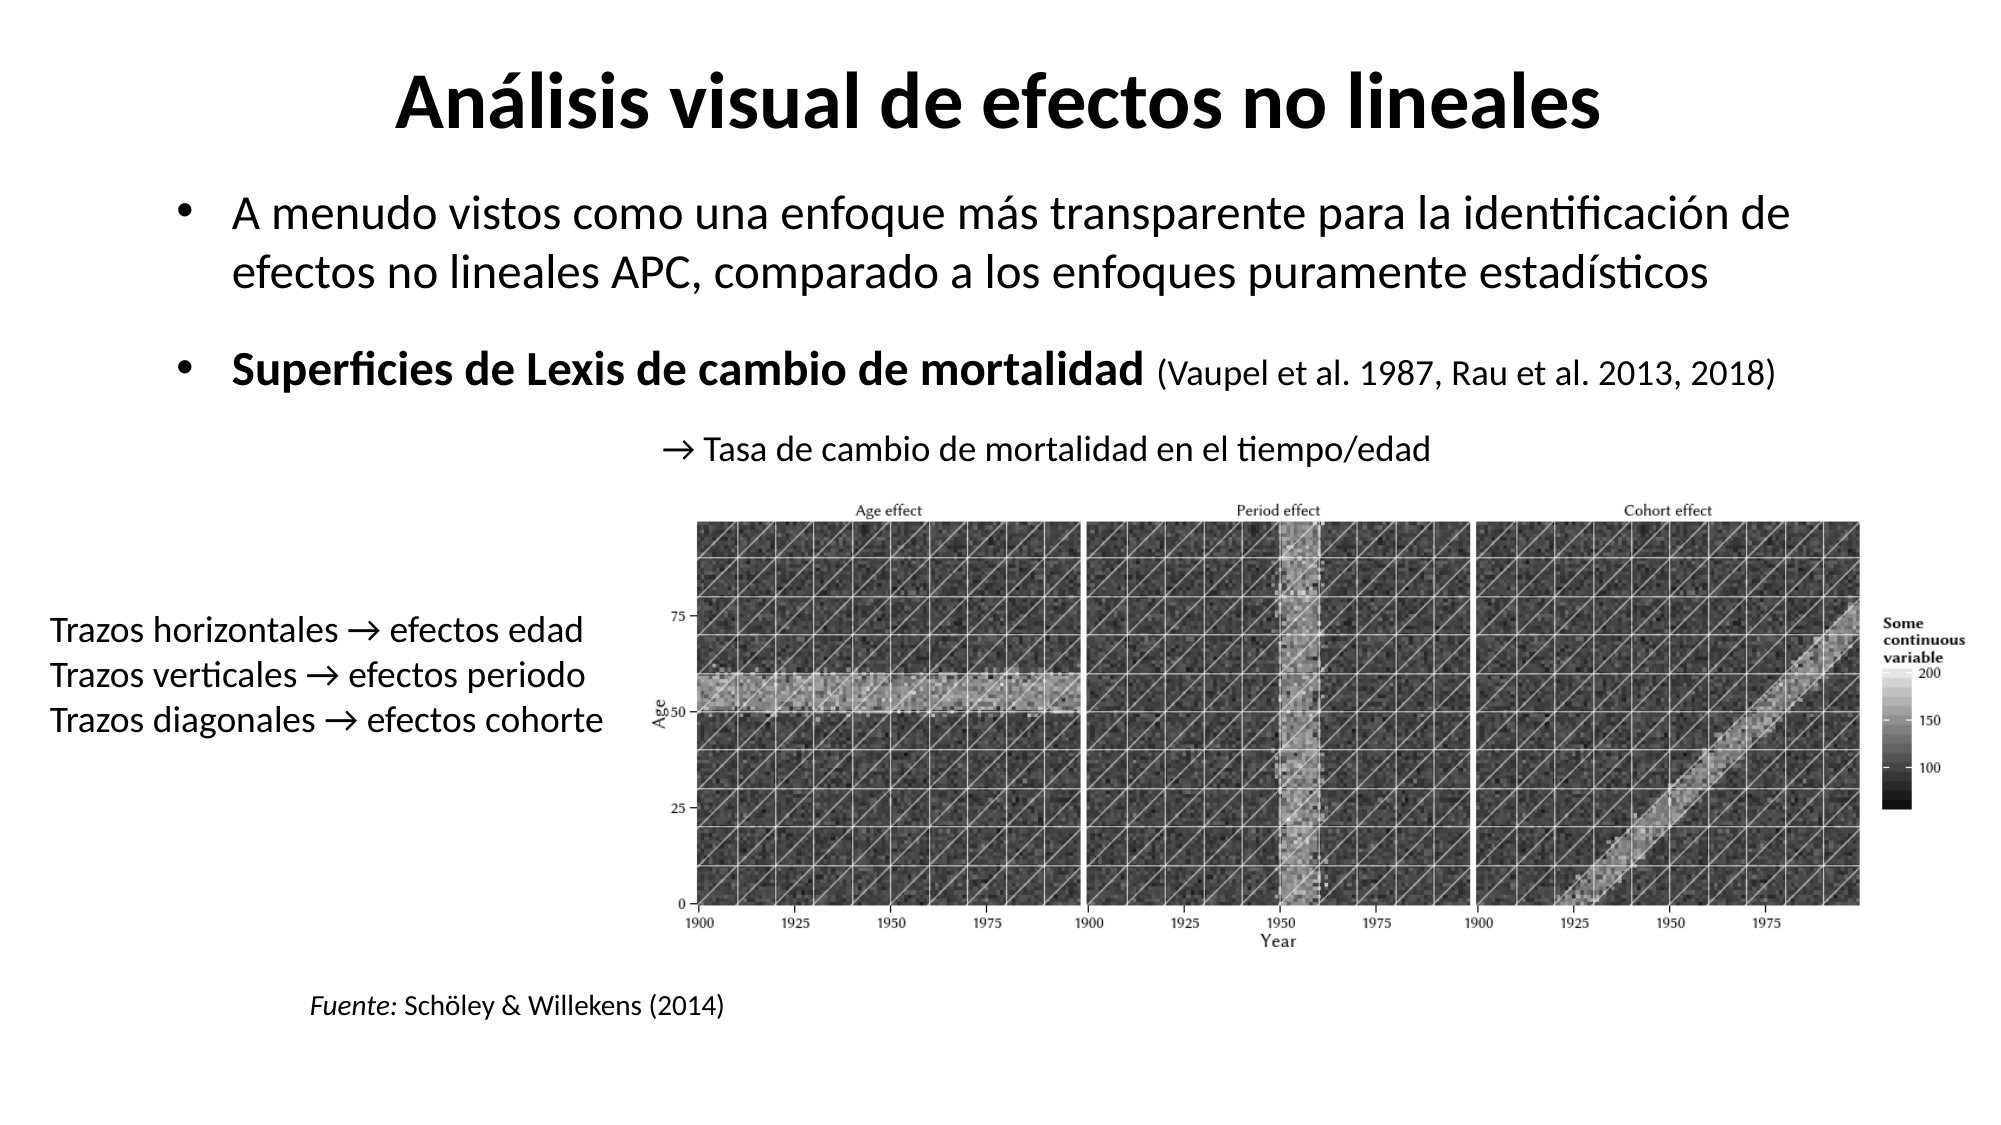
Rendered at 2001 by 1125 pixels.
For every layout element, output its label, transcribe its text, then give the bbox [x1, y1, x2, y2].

text_box Fuente: Schöley & Willekens (2014) [268, 978, 741, 1029]
text_box Trazos horizontales → efectos edad Trazos verticales → efectos periodo Trazos diagonales → efectos cohorte [25, 597, 620, 793]
text_box Análisis visual de efectos no lineales [324, 2, 1675, 191]
picture [645, 479, 1990, 967]
